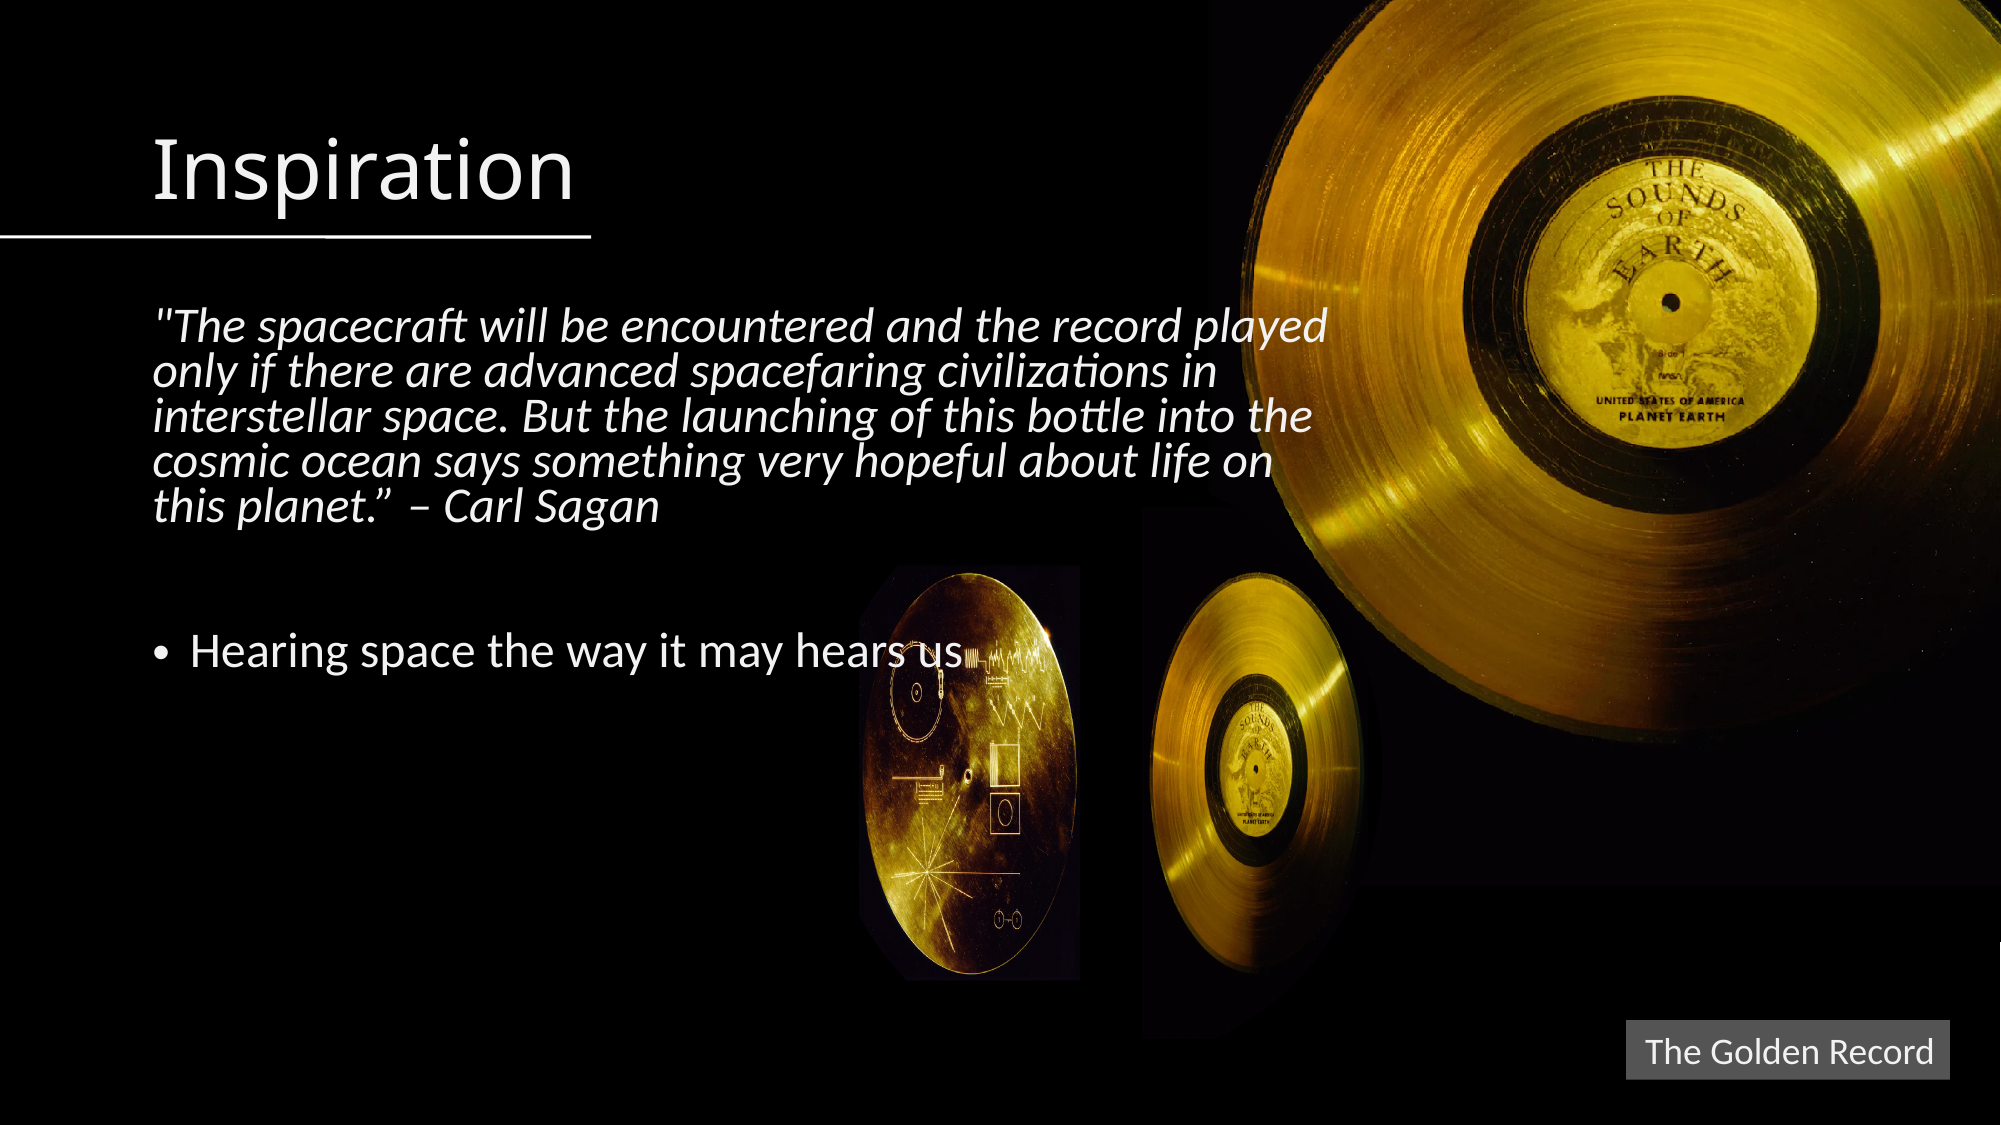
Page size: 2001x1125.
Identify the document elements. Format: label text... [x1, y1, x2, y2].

picture [1086, 0, 2001, 942]
text_box The Golden Record [1626, 1020, 1950, 1080]
title Inspiration [137, 59, 868, 278]
list "The spacecraft will be encountered and the record played only if there are advanced spacefaring civilizations in interstellar space. But the launching of this bottle into the cosmic ocean says something very hopeful about life on this planet.” – Carl Sagan Hearing space the way it may hears us [137, 299, 1368, 1109]
